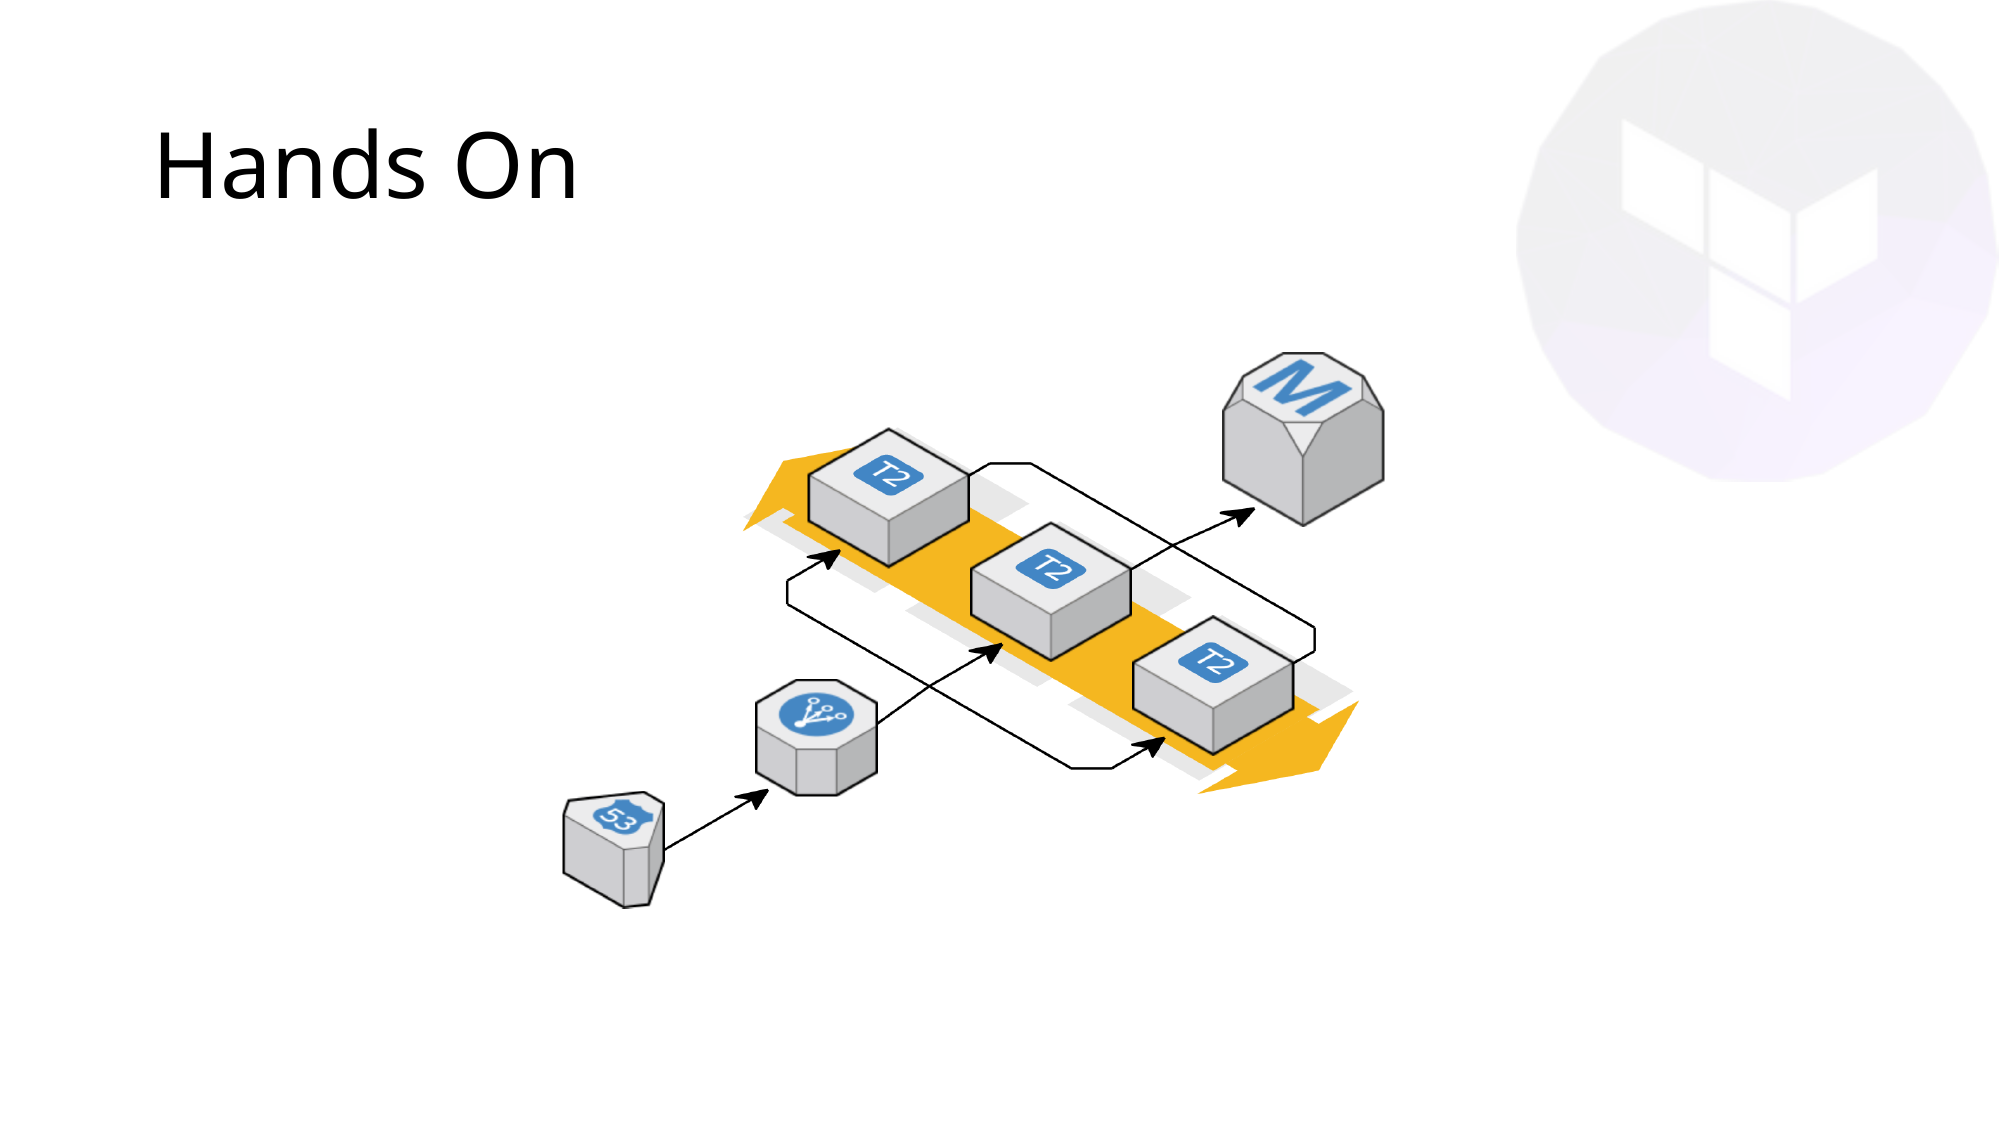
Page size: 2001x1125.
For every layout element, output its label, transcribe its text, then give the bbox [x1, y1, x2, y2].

picture [410, 0, 1999, 939]
title Hands On [137, 59, 1516, 278]
list DEMO [137, 299, 1863, 1014]
